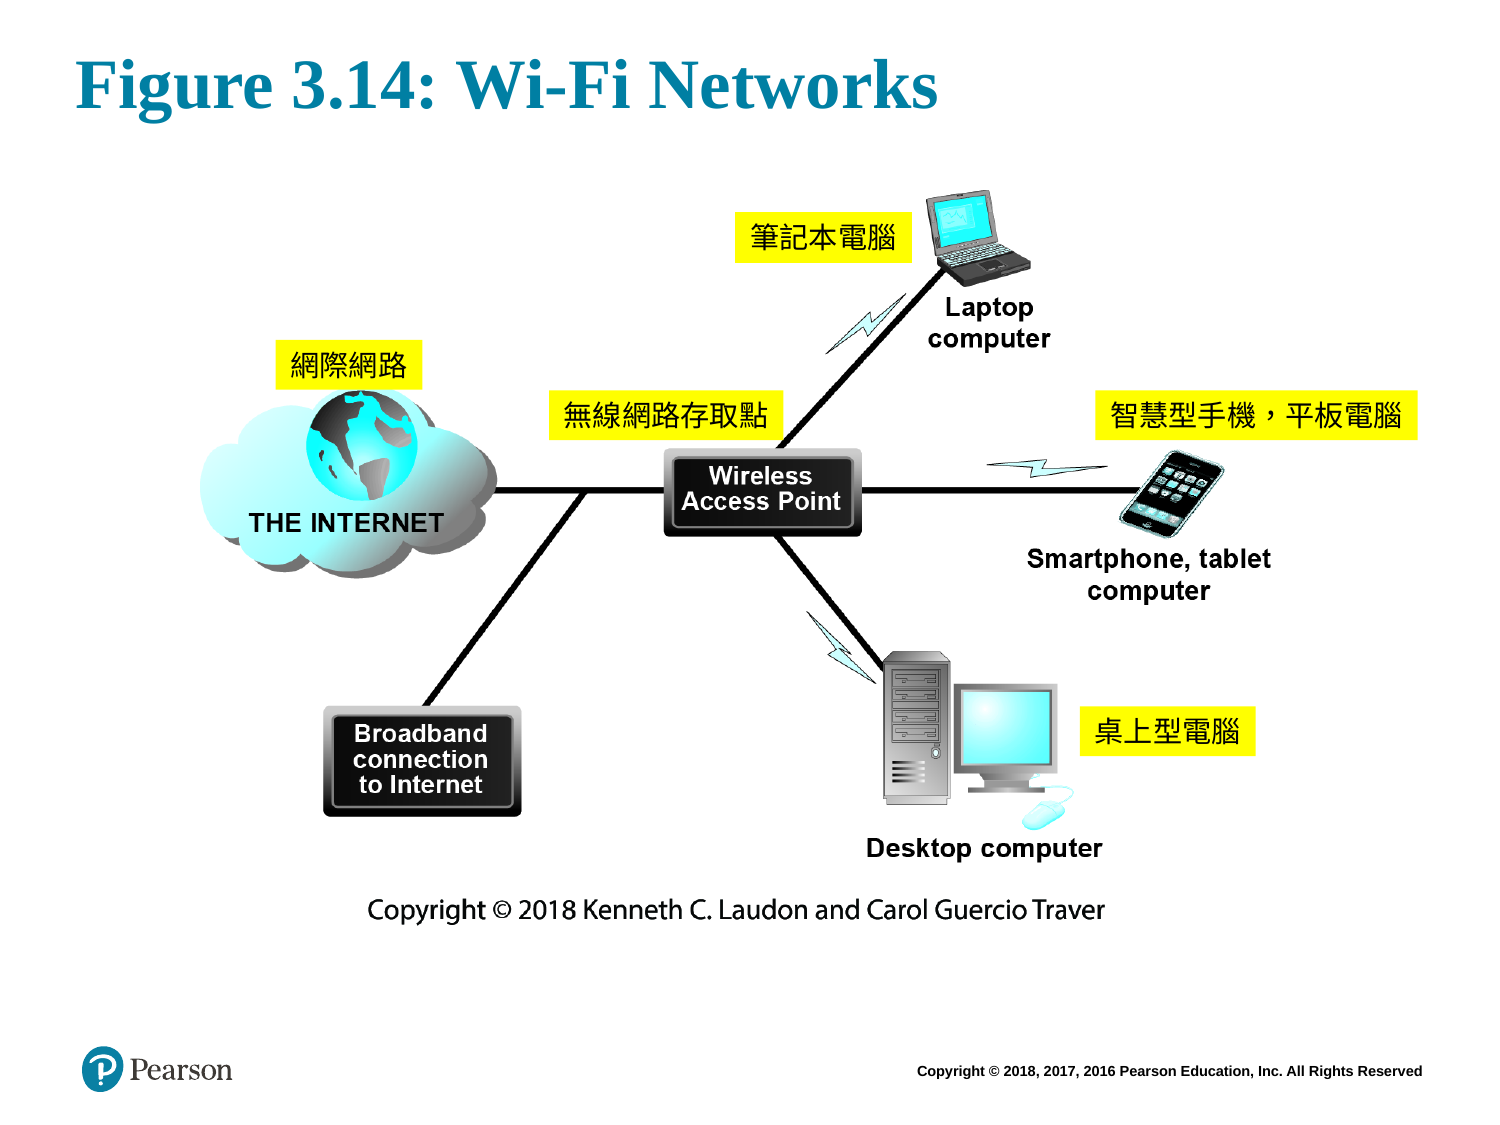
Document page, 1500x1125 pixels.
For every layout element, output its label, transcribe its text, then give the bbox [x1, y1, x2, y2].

text_box 智慧型手機，平板電腦 [1274, 390, 1418, 441]
title Figure 3.14: Wi-Fi Networks [75, 37, 1425, 213]
picture [199, 190, 1271, 959]
